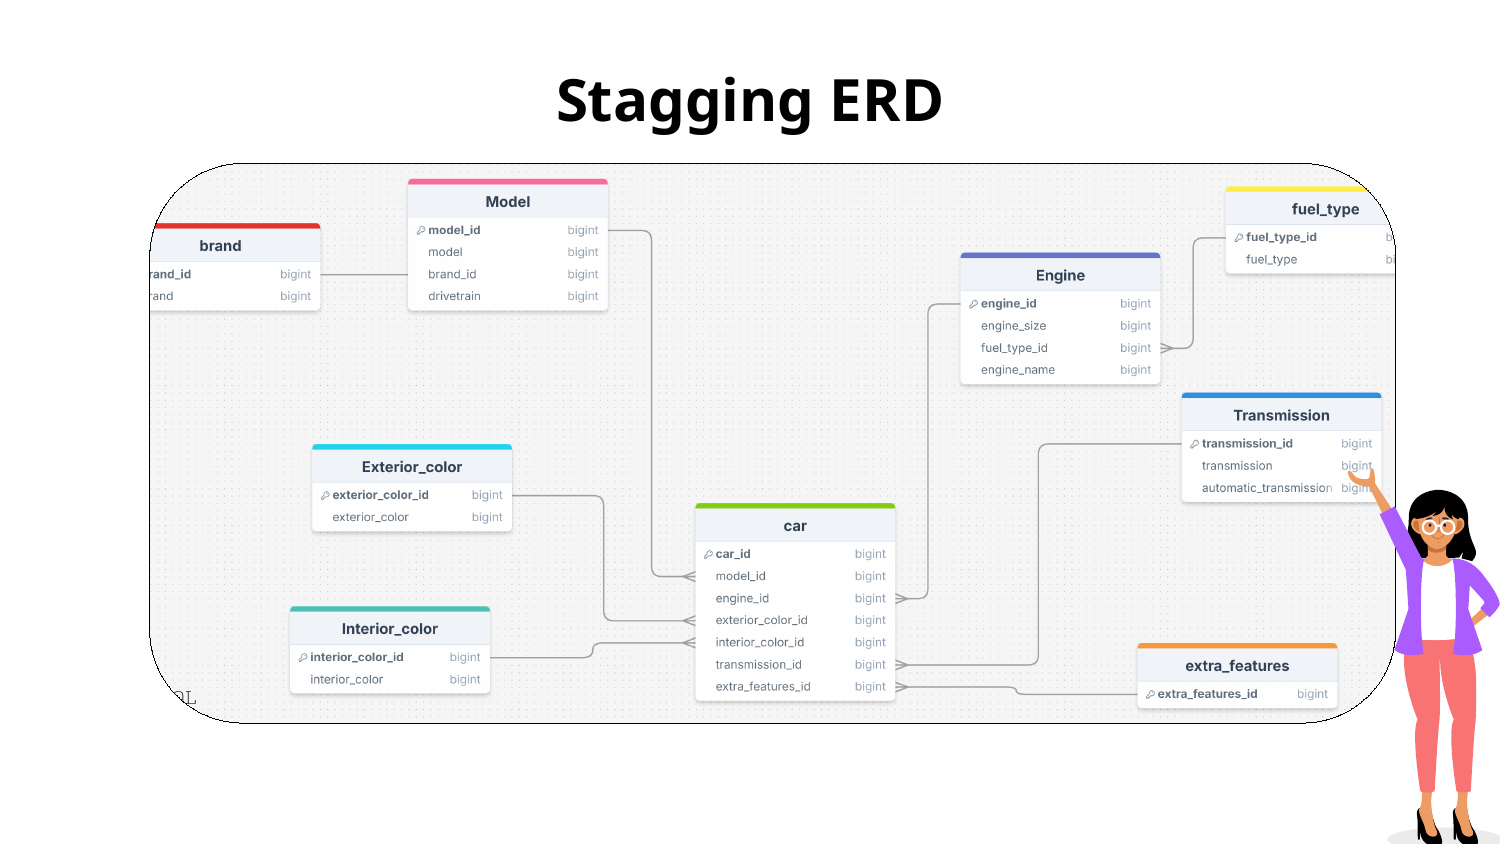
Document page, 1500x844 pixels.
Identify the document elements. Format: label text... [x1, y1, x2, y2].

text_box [1347, 468, 1500, 844]
title Stagging ERD [75, 67, 1425, 129]
picture [149, 163, 1396, 724]
